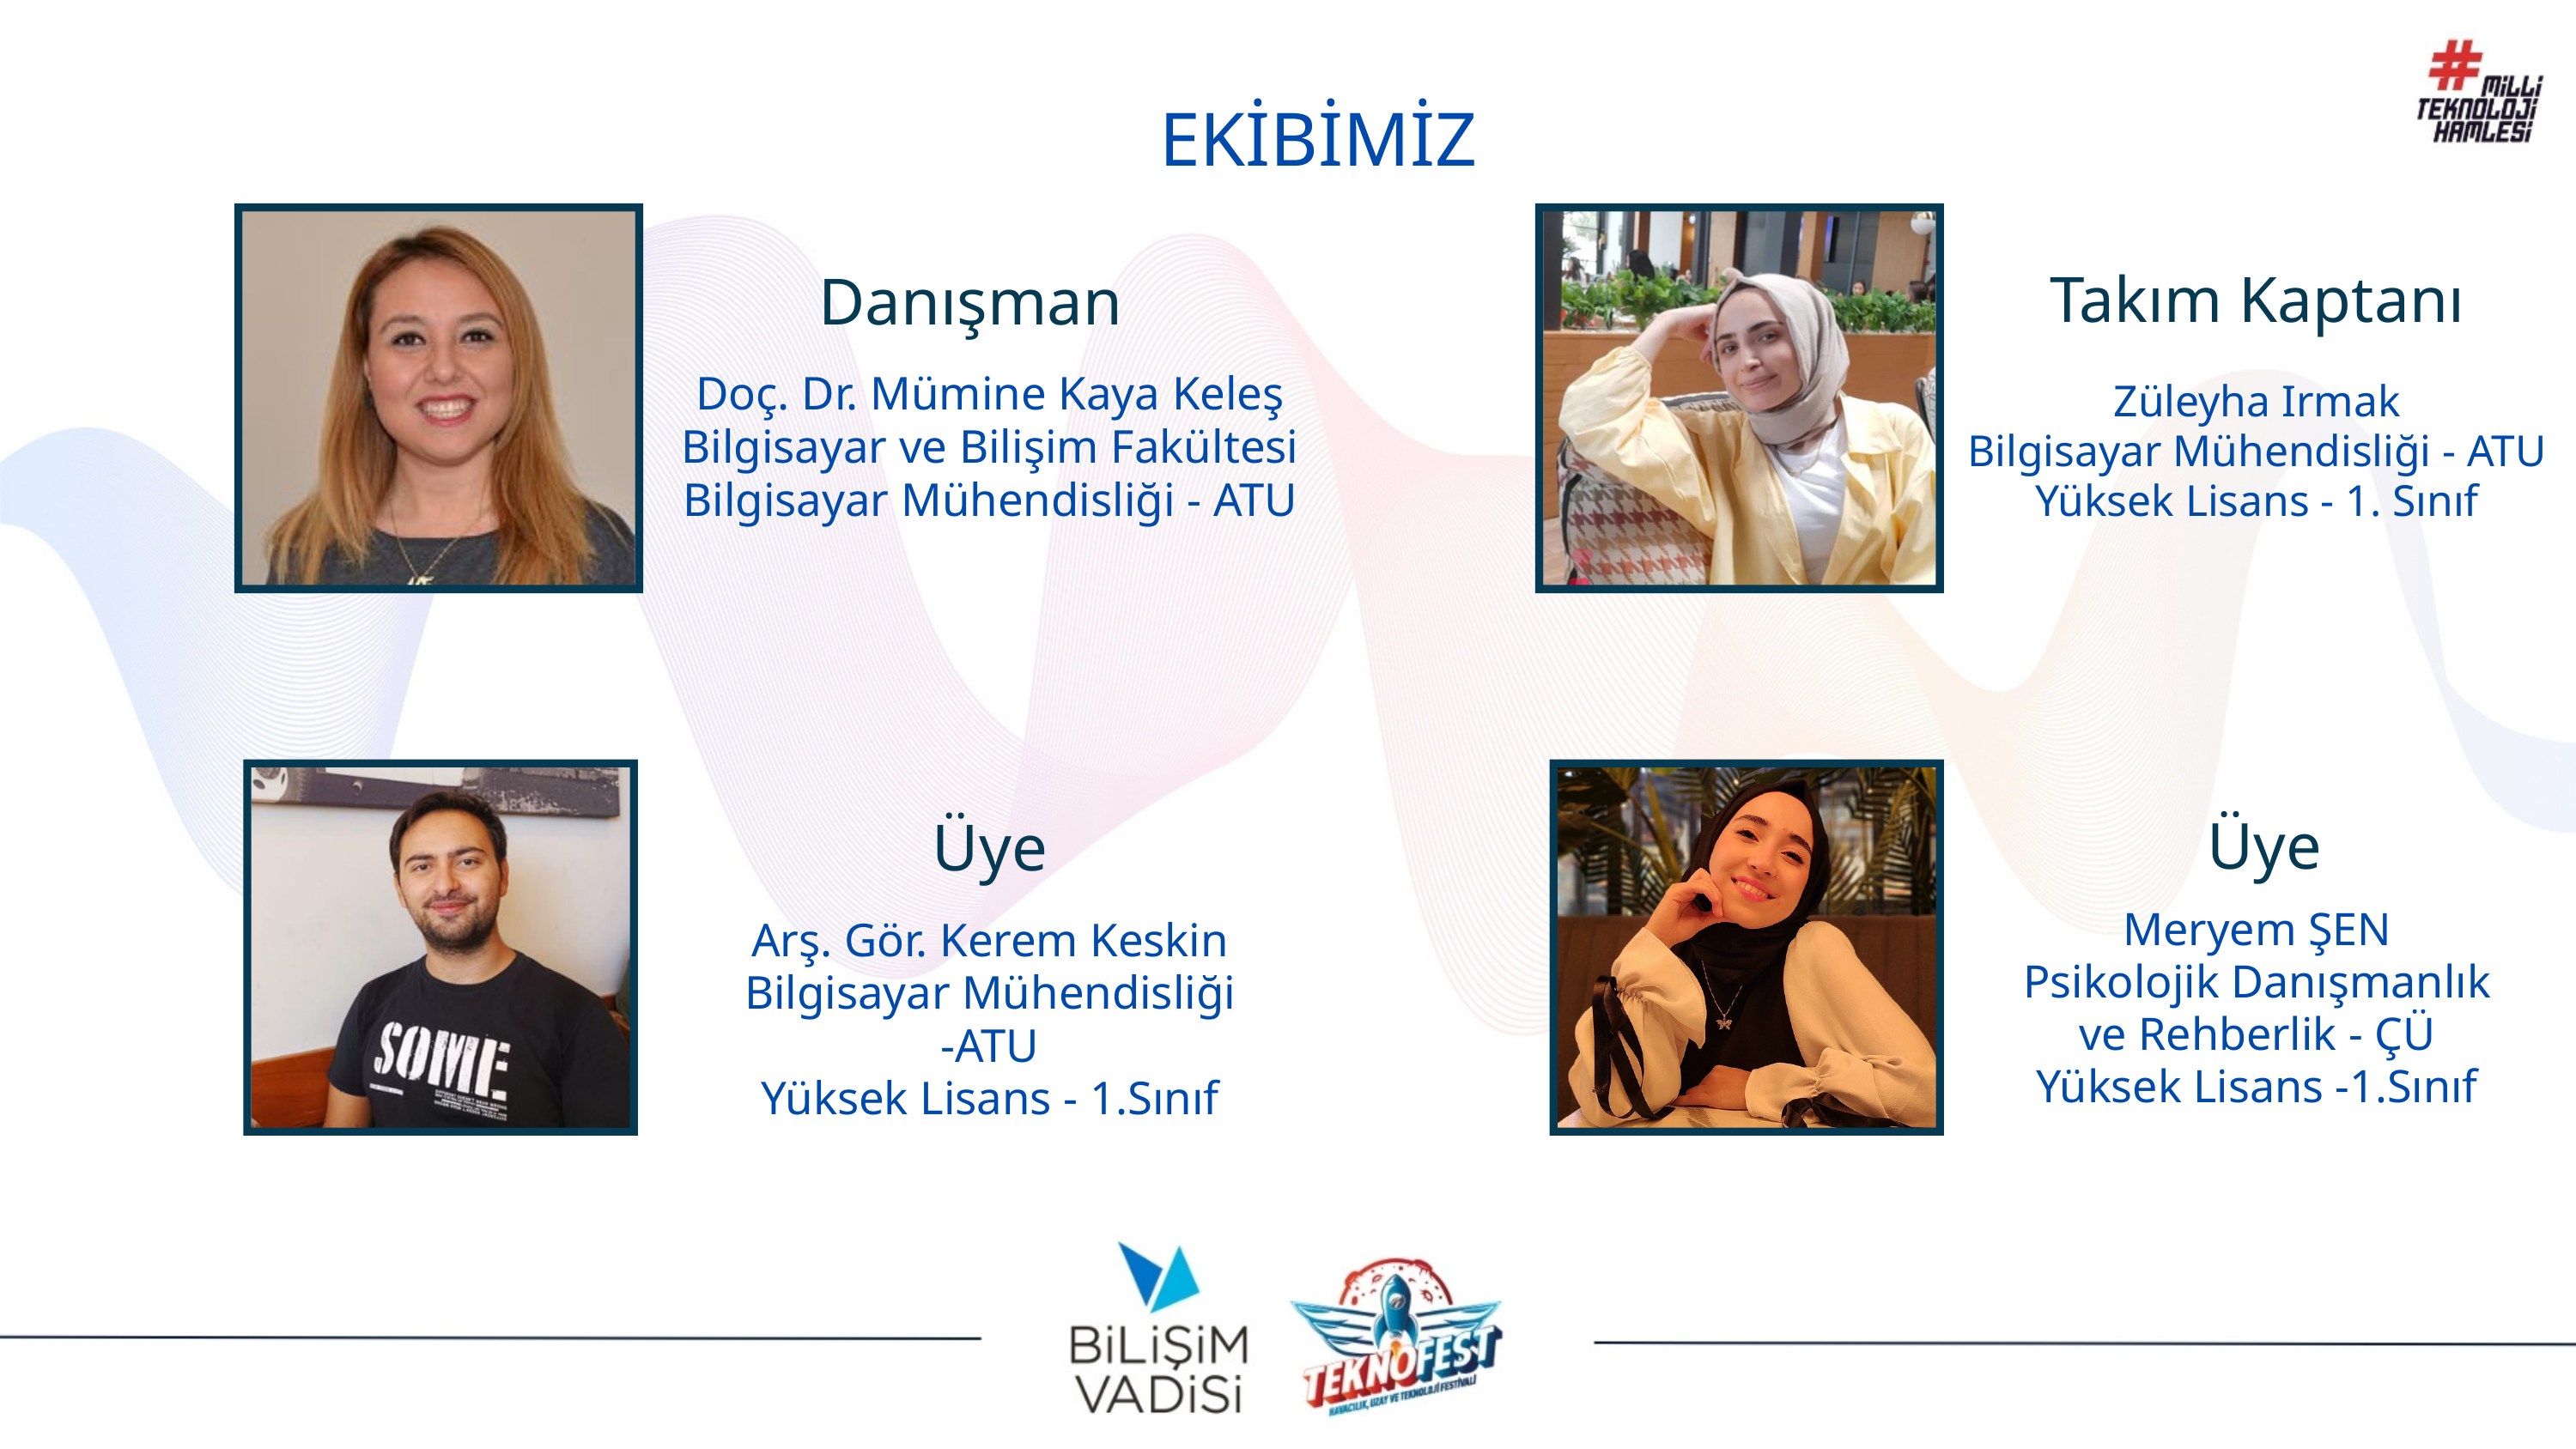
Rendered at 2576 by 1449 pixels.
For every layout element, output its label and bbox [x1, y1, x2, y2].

text_box [0, 0, 2576, 1449]
text_box [234, 203, 644, 594]
text_box [1549, 759, 1945, 1137]
text_box [1534, 203, 1945, 594]
text_box [243, 759, 639, 1137]
